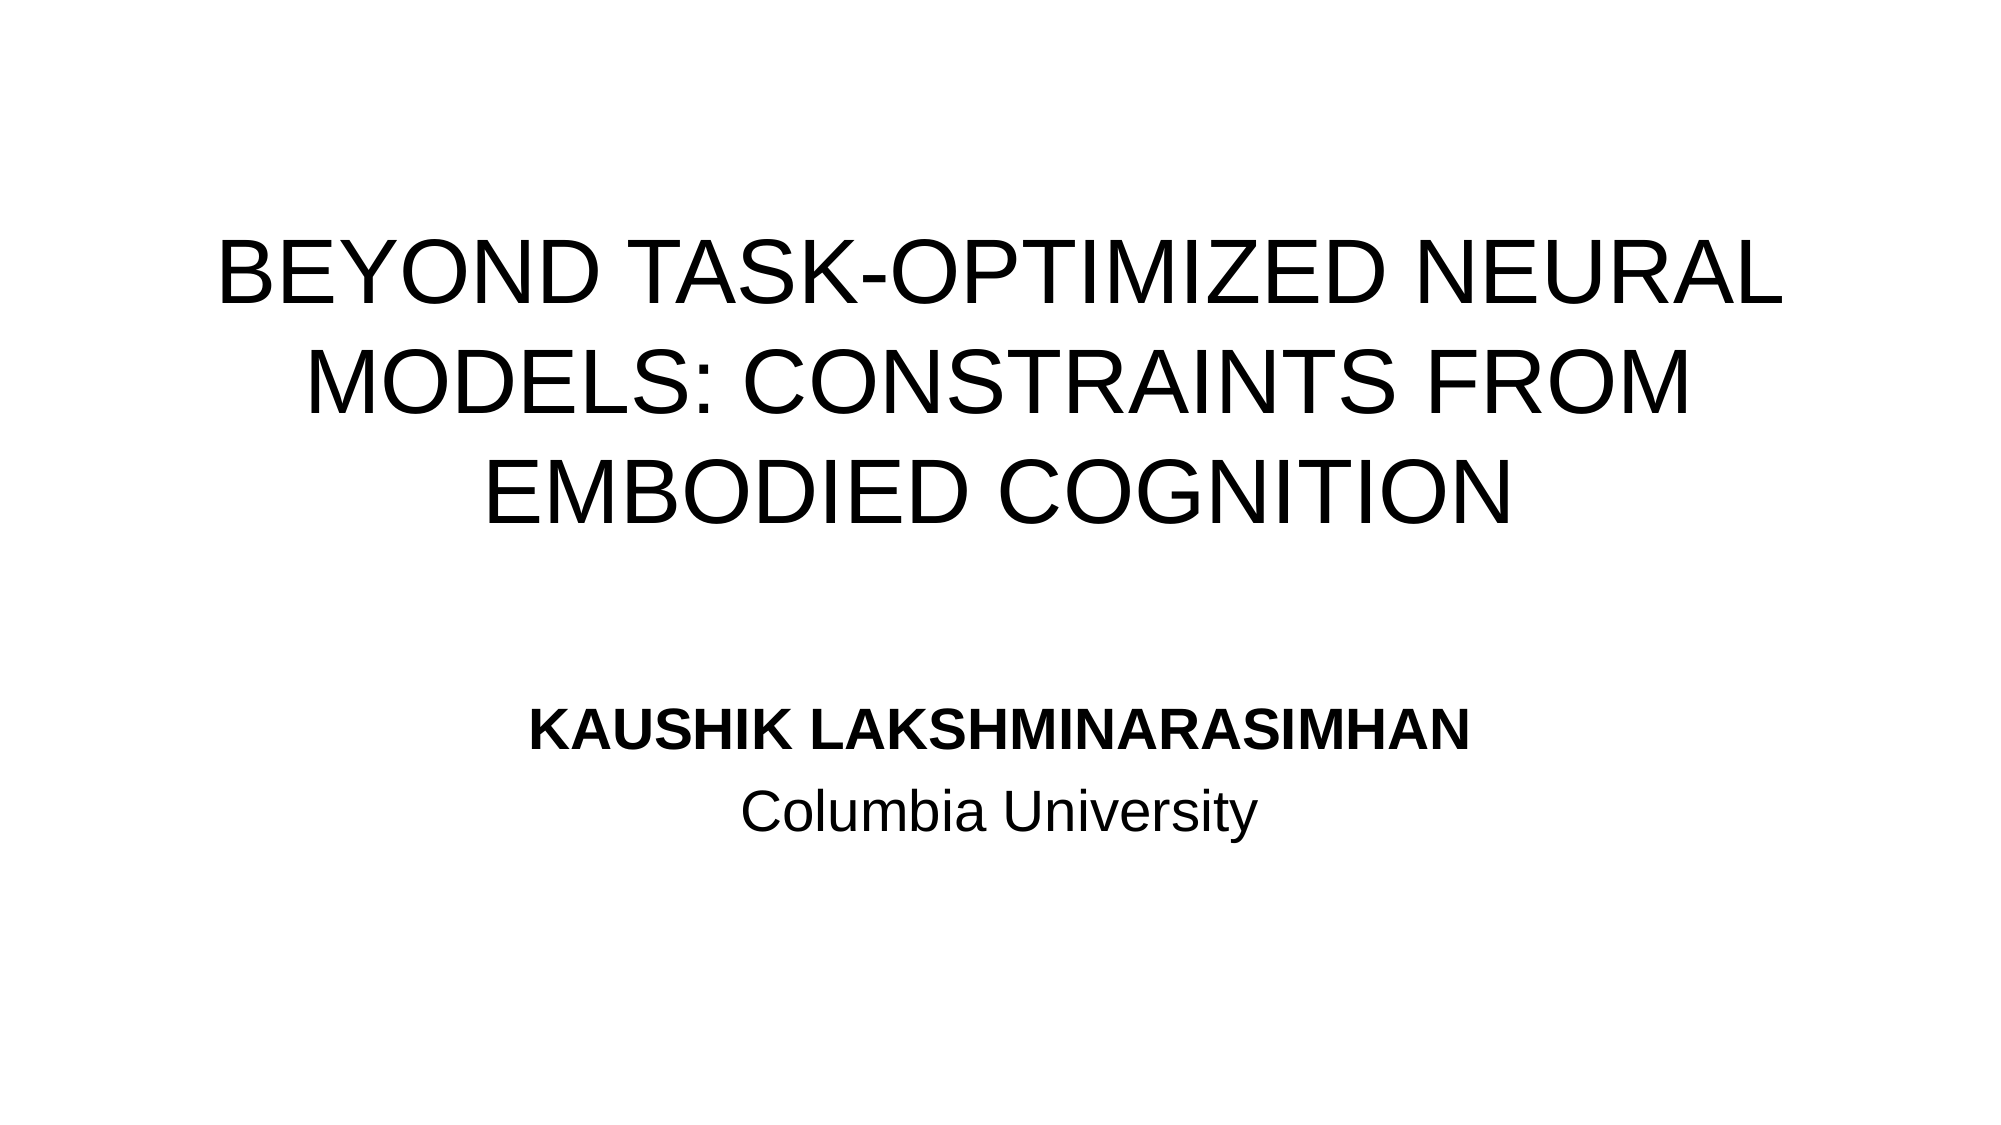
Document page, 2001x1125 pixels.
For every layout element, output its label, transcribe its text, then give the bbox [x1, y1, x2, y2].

text_box Beyond Task-Optimized Neural Models: Constraints From Embodied Cognition [48, 204, 1952, 550]
text_box KAUSHIK LAKSHMINARASIMHAN Columbia University [510, 714, 1490, 820]
